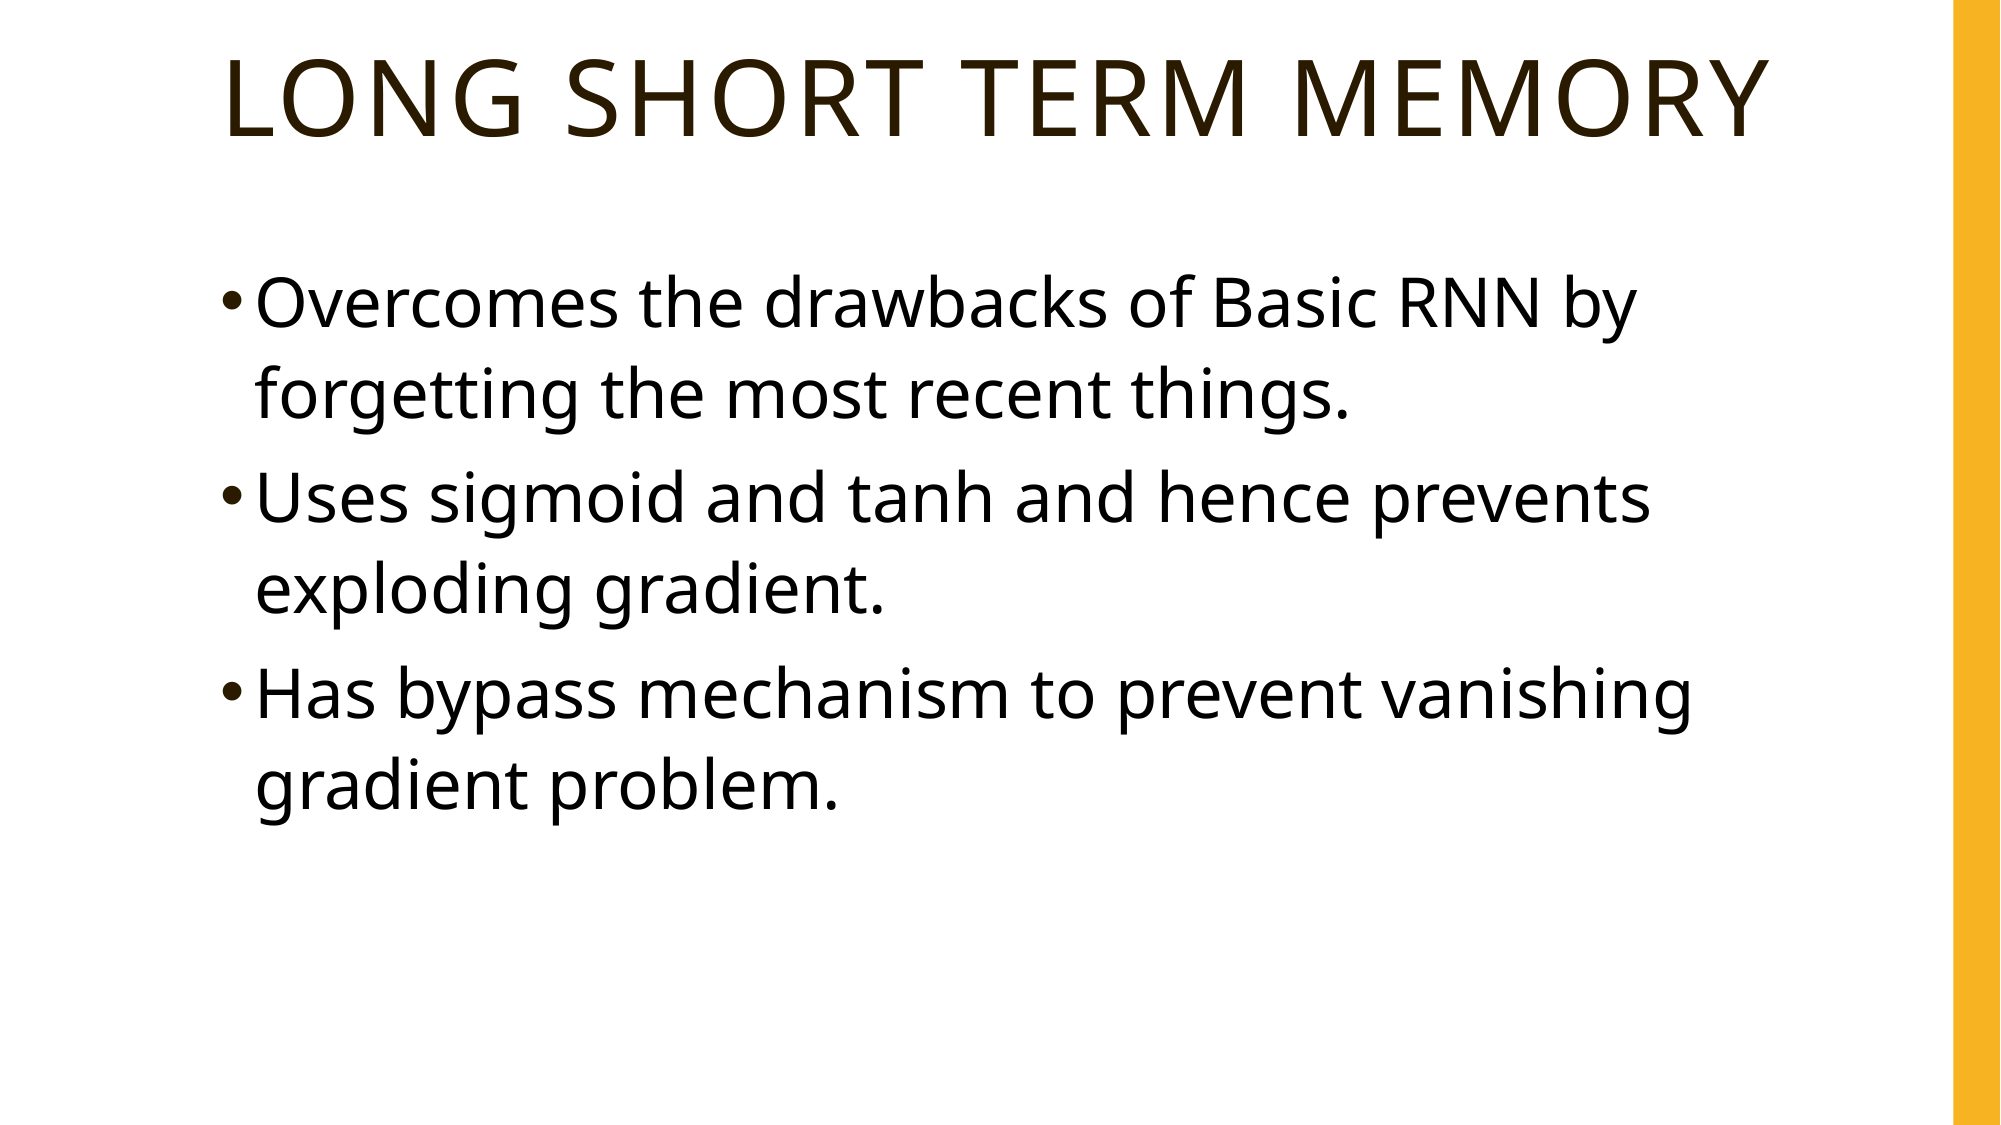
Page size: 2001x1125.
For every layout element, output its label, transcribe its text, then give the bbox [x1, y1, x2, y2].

list Overcomes the drawbacks of Basic RNN by forgetting the most recent things. Uses sigmoid and tanh and hence prevents exploding gradient. Has bypass mechanism to prevent vanishing gradient problem. [205, 242, 1875, 833]
title Long short term memory [205, 37, 1875, 208]
